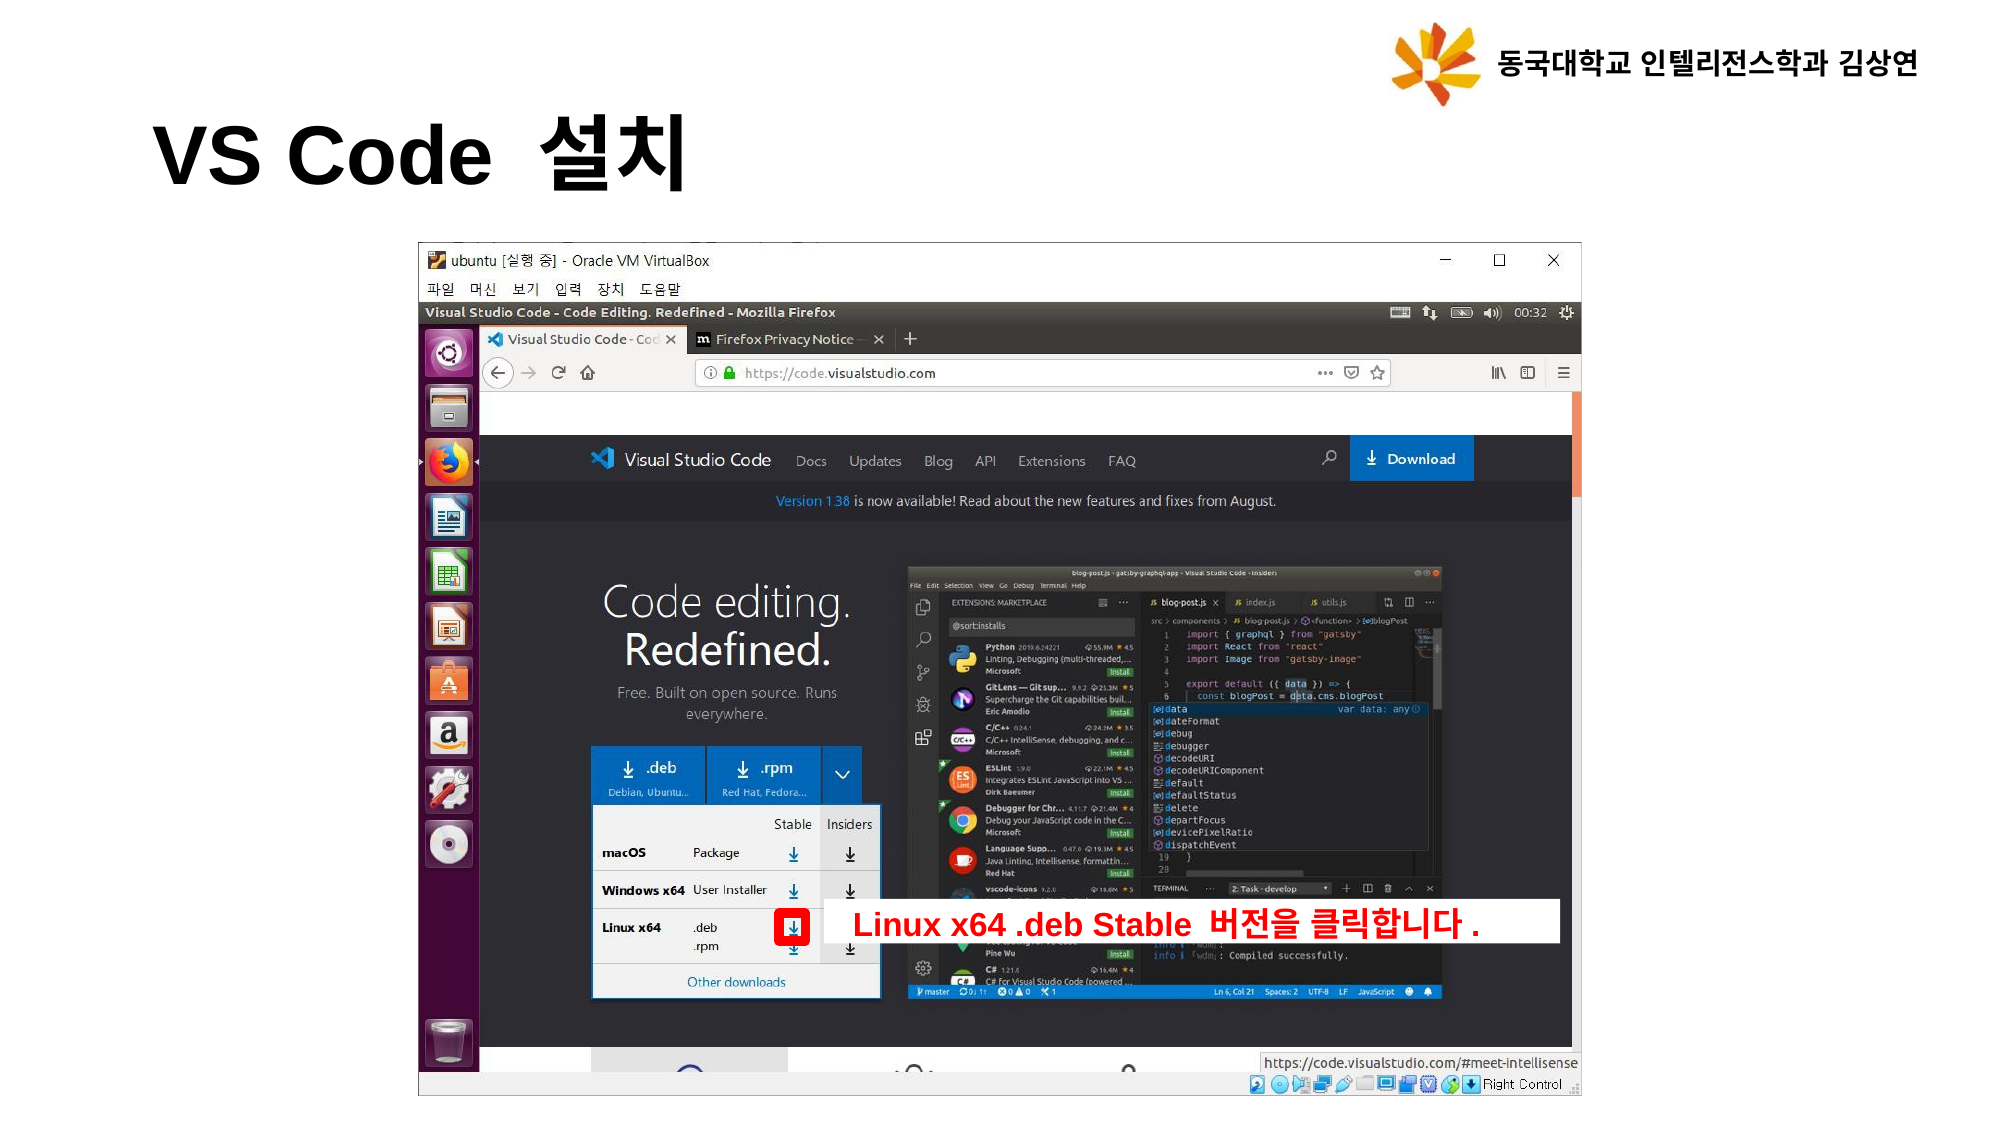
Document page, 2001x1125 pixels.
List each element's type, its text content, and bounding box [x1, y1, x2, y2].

title VS Code 설치 [150, 99, 715, 290]
text_box 동국대학교 인텔리전스학과 김상연 [1495, 43, 1970, 81]
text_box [417, 241, 1582, 1097]
text_box [1389, 22, 1482, 110]
